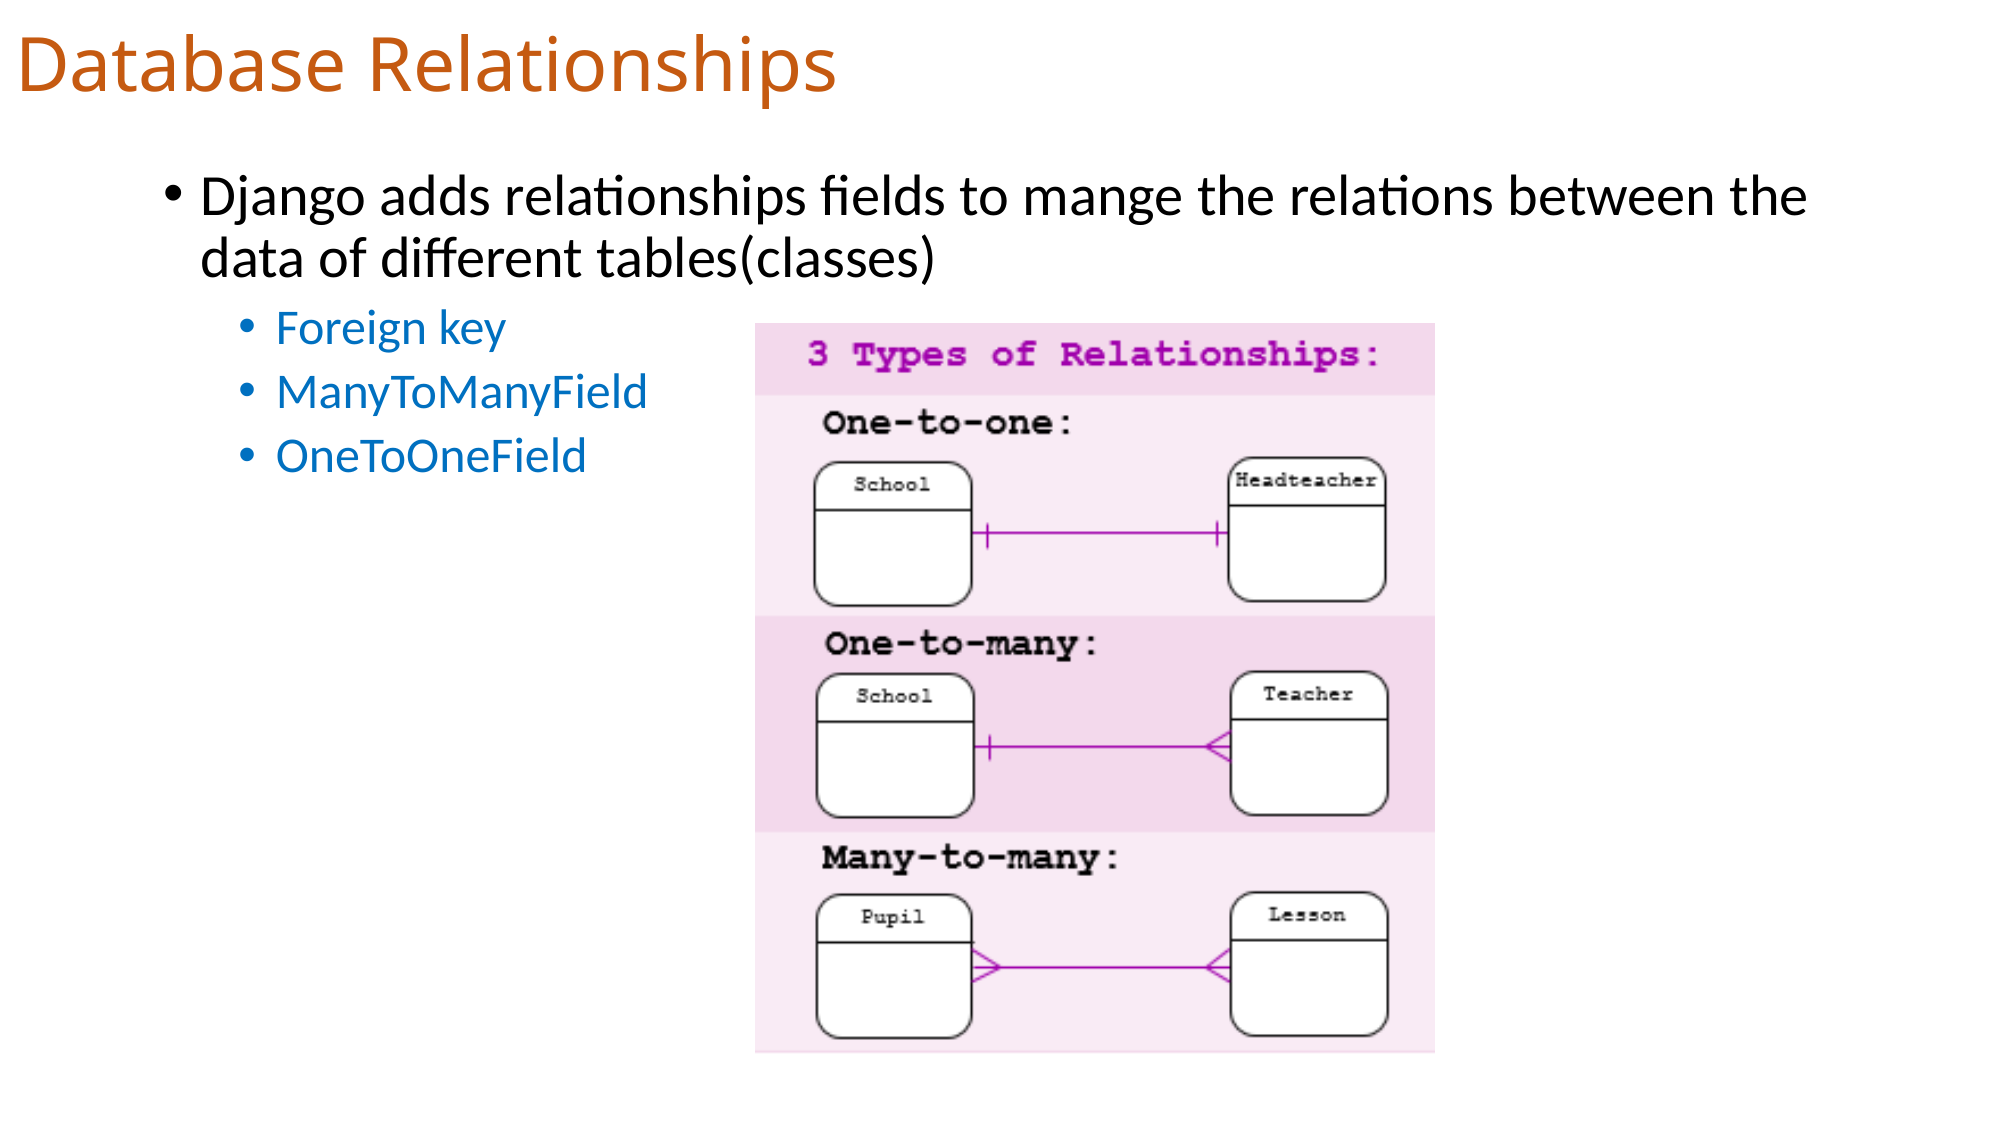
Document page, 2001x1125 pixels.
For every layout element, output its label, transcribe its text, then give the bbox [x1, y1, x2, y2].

picture [755, 323, 1435, 1058]
title Database Relationships [0, 0, 1725, 135]
list Django adds relationships fields to mange the relations between the data of different tables(classes) Foreign key ManyToManyField OneToOneField [148, 157, 1874, 871]
